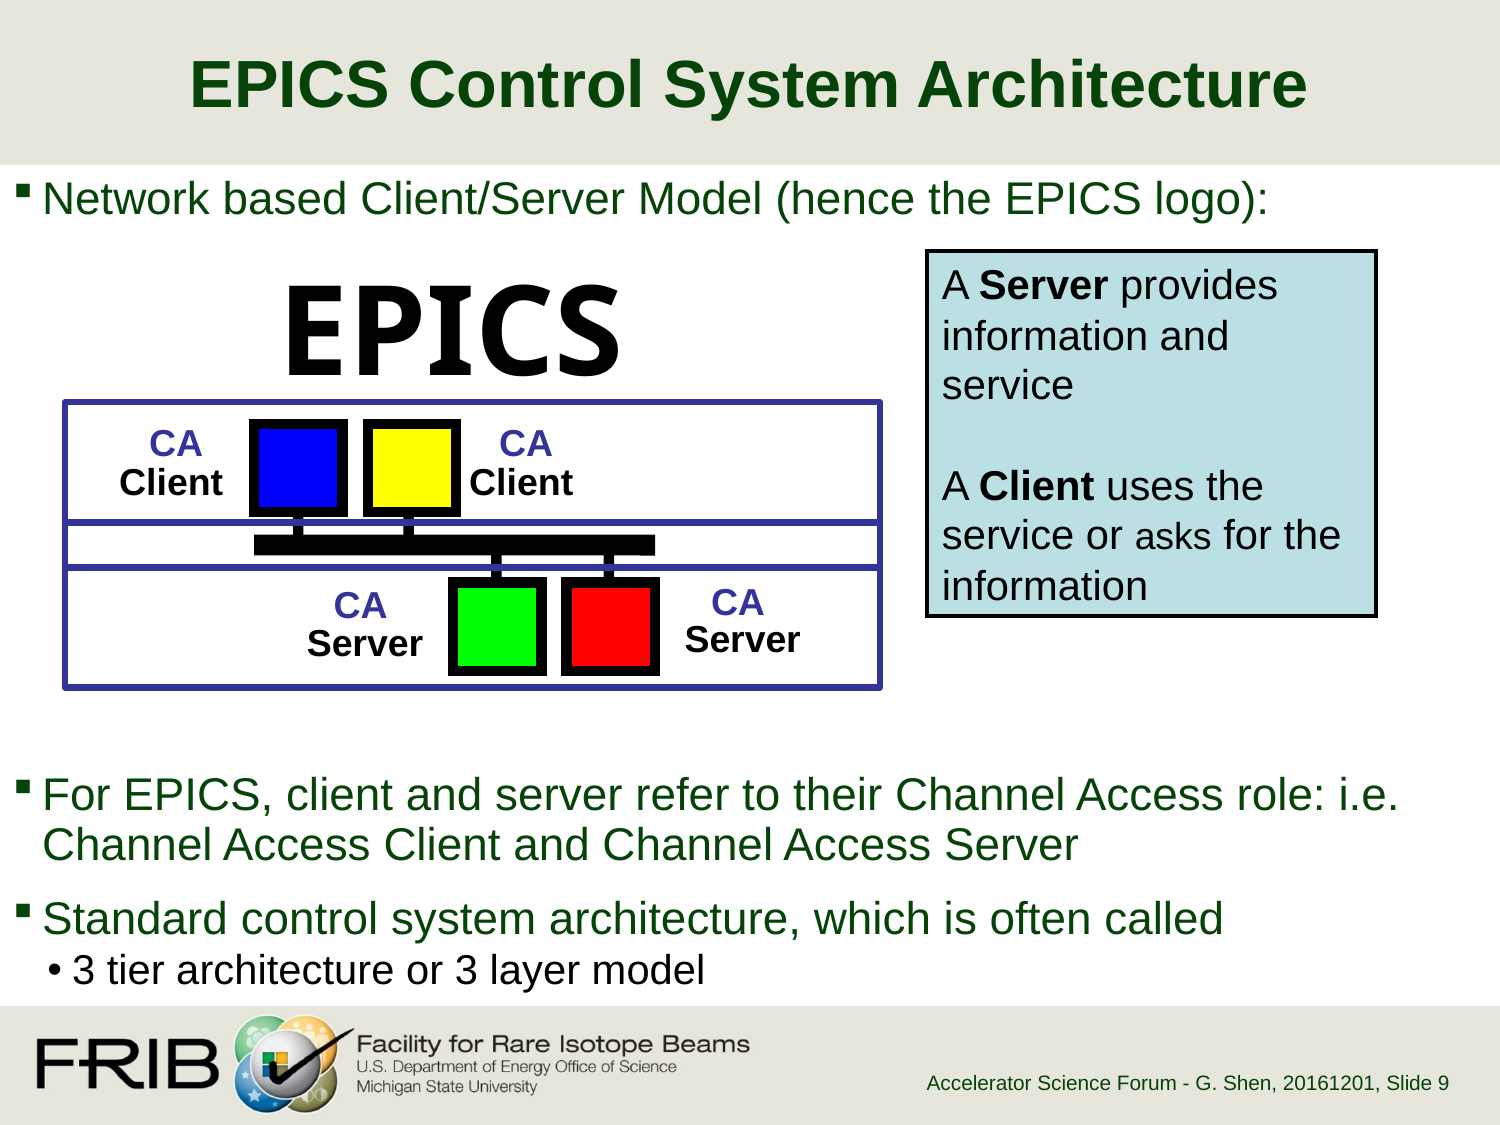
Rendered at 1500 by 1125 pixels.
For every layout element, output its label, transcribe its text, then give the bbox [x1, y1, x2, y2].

text_box [64, 568, 880, 688]
text_box A Server provides information and service A Client uses the service or asks for the information [927, 250, 1376, 616]
list Network based Client/Server Model (hence the EPICS logo): For EPICS, client and server refer to their Channel Access role: i.e. Channel Access Client and Channel Access Server Standard control system architecture, which is often called 3 tier architecture or 3 layer model [12, 174, 1488, 1000]
text_box [664, 522, 880, 568]
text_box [242, 250, 660, 672]
text_box [664, 402, 880, 522]
slide_number , Slide 9 [1374, 1042, 1500, 1103]
picture [0, 0, 1500, 165]
footer Accelerator Science Forum - G. Shen, 20161201 [679, 1042, 1374, 1103]
picture [0, 1006, 1500, 1125]
text_box [64, 522, 237, 568]
title EPICS Control System Architecture [11, 46, 1489, 128]
text_box [64, 402, 237, 522]
